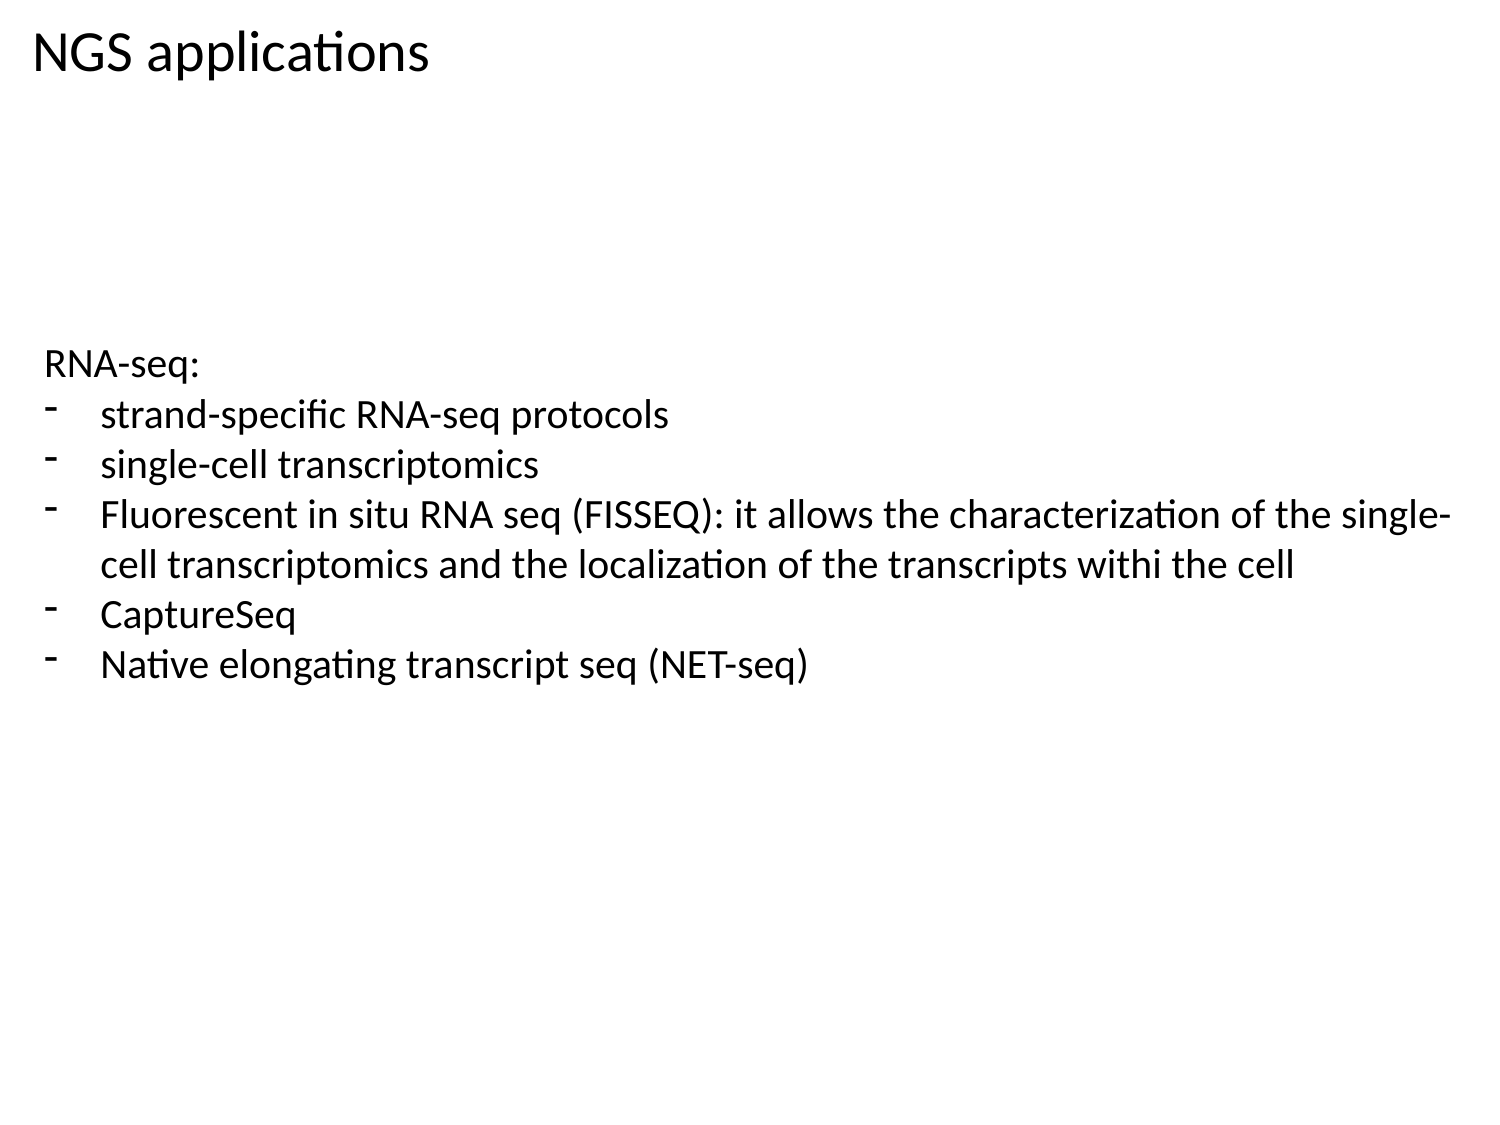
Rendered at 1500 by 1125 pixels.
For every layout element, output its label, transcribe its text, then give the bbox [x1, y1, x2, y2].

text_box RNA-seq: strand-specific RNA-seq protocols single-cell transcriptomics Fluorescent in situ RNA seq (FISSEQ): it allows the characterization of the single-cell transcriptomics and the localization of the transcripts withi the cell CaptureSeq Native elongating transcript seq (NET-seq) [29, 278, 1483, 694]
text_box NGS applications [17, 5, 1046, 91]
